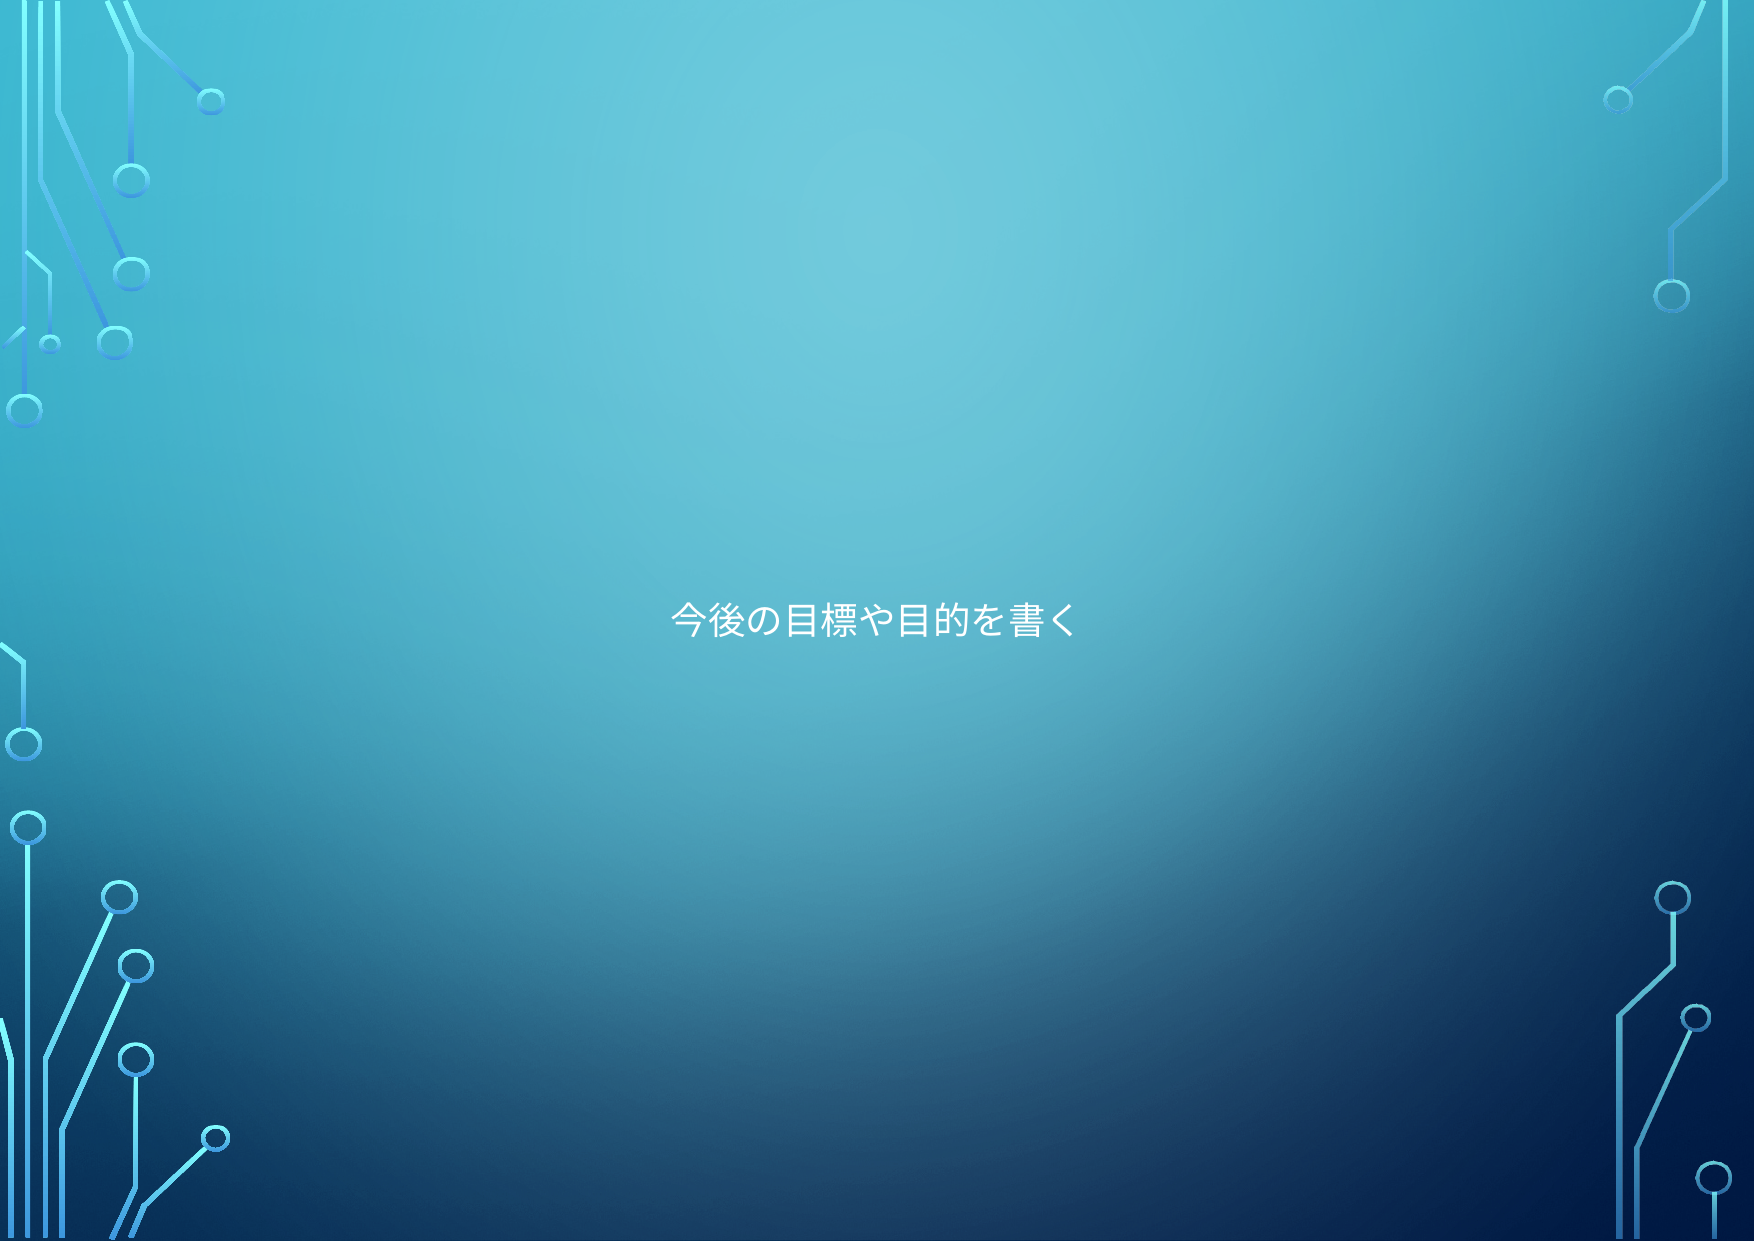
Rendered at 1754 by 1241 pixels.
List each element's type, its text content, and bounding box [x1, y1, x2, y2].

text_box 今後の目標や目的を書く [655, 589, 1099, 650]
